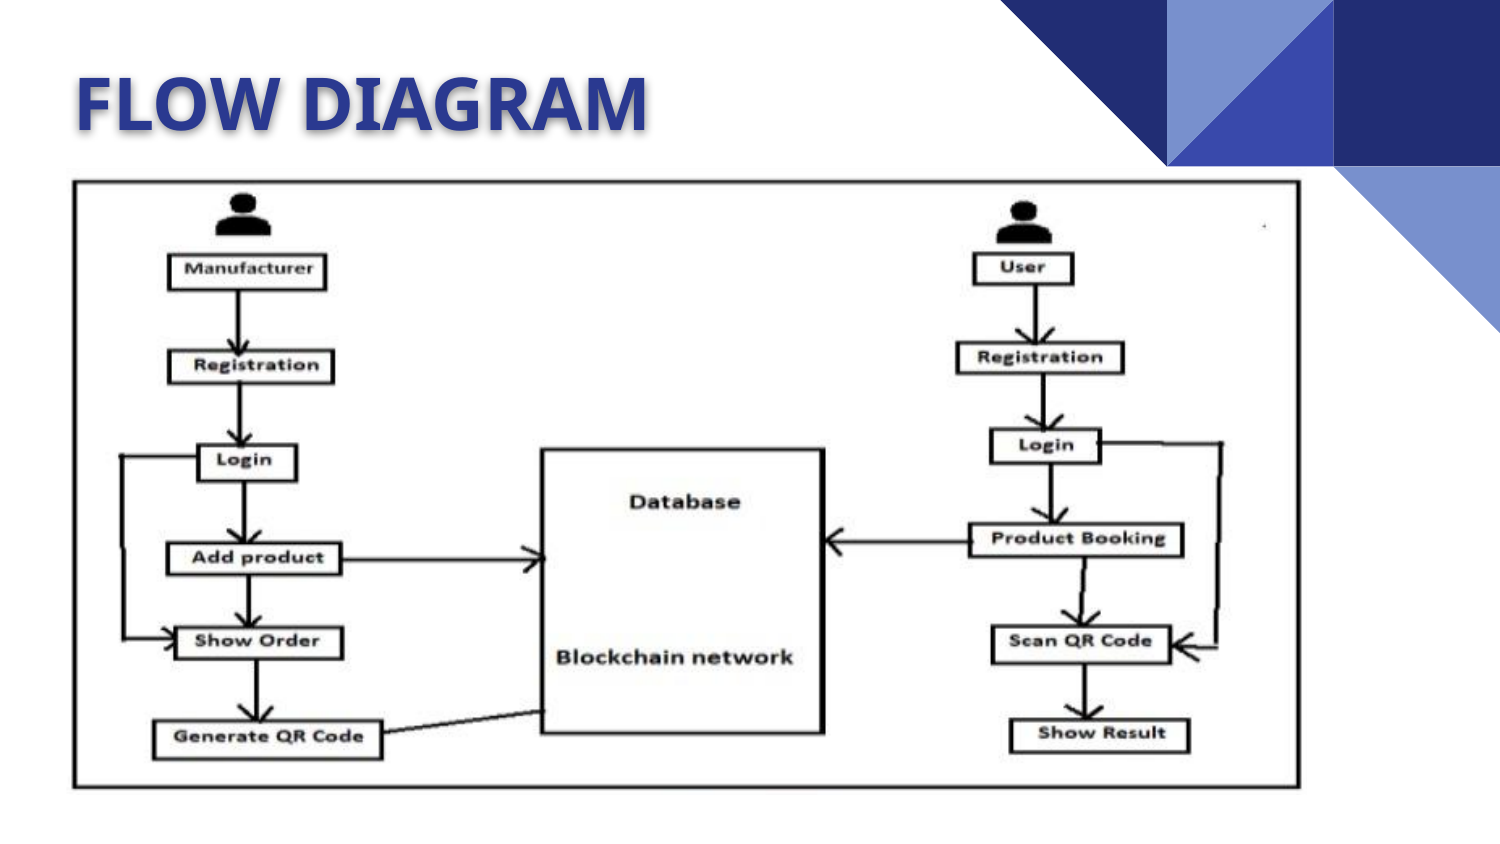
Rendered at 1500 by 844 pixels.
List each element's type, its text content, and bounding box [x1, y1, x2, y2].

title FLOW DIAGRAM [58, 32, 1377, 171]
picture [64, 168, 1308, 796]
